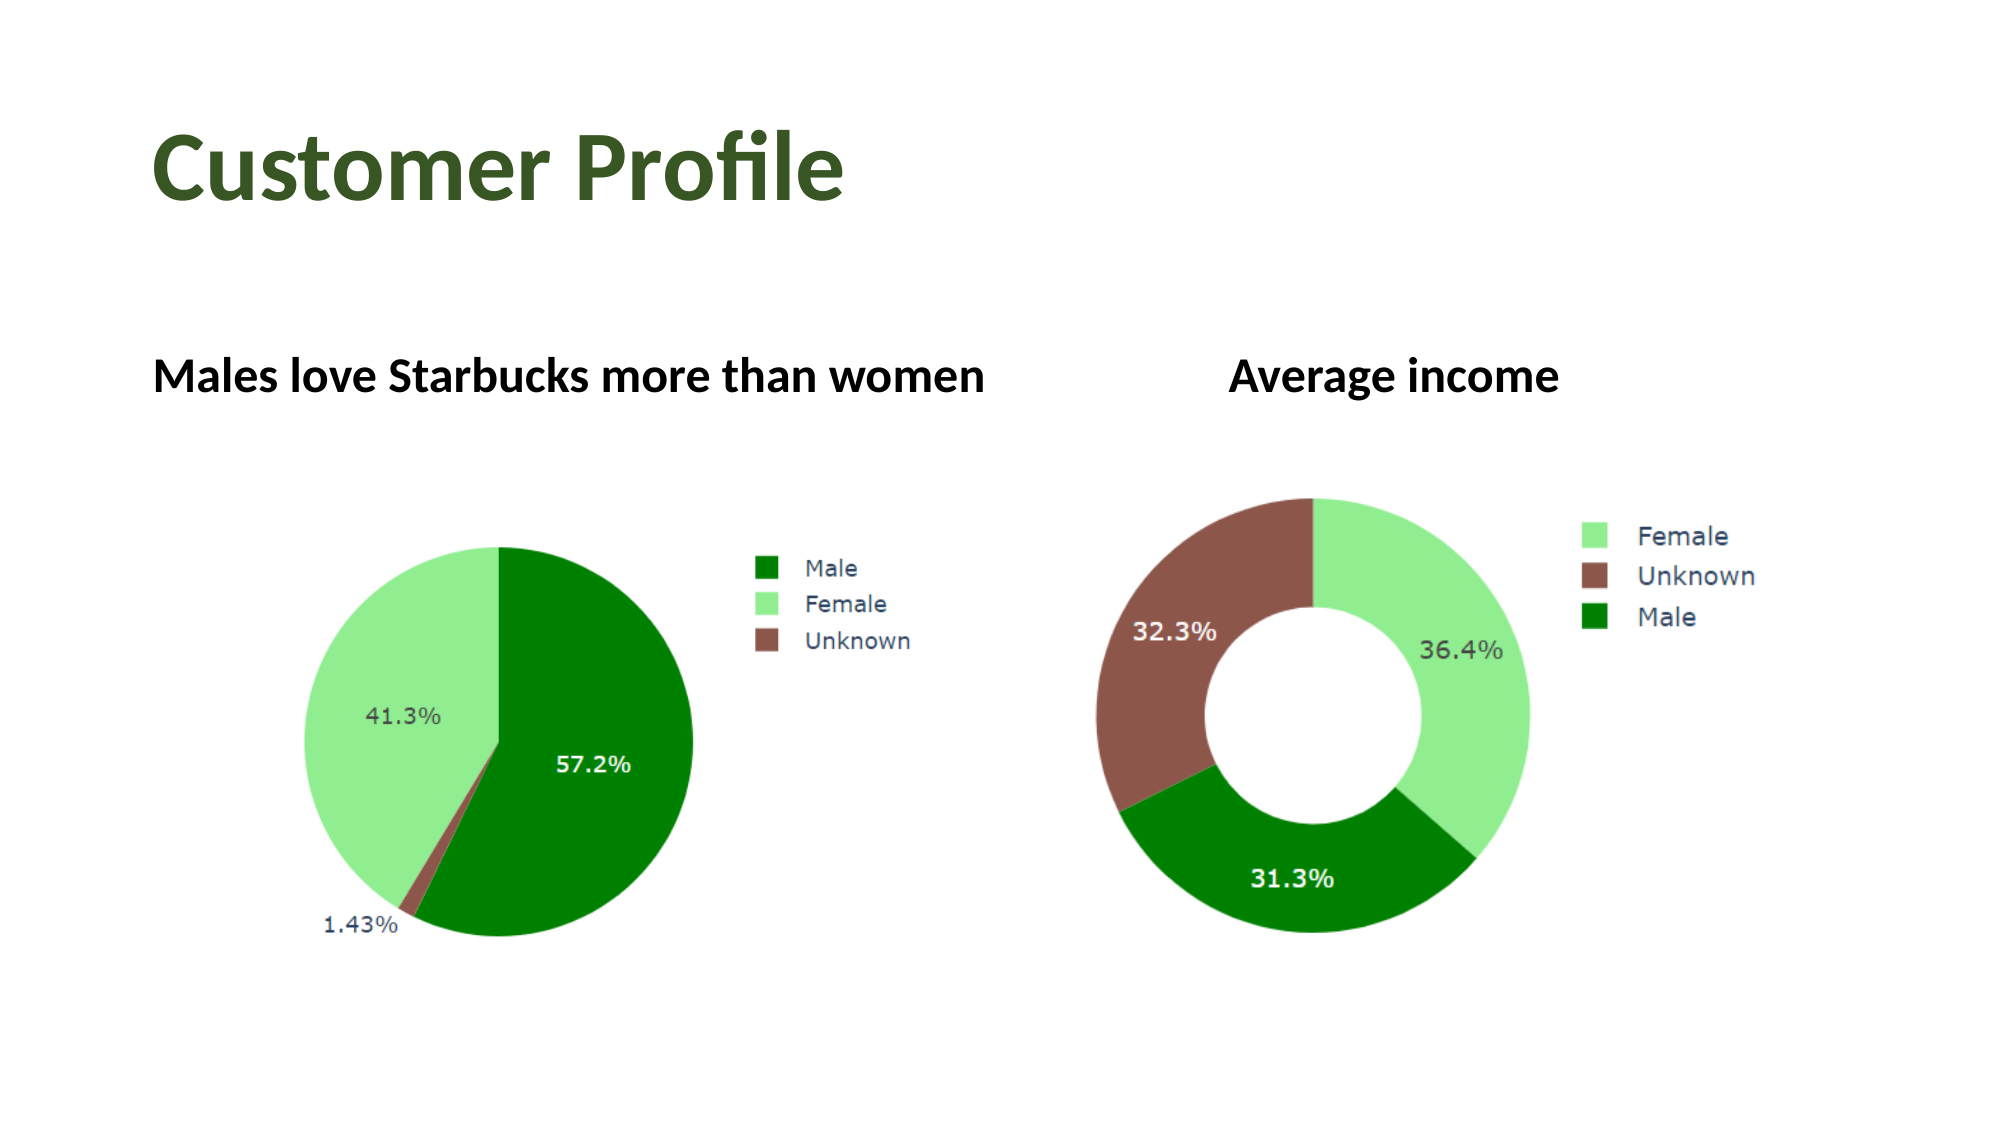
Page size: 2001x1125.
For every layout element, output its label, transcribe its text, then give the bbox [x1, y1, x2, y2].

list Average income [1213, 275, 1713, 411]
list Males love Starbucks more than women [137, 275, 1064, 411]
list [1012, 422, 1863, 1004]
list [137, 433, 985, 995]
title Customer Profile [137, 59, 1863, 278]
